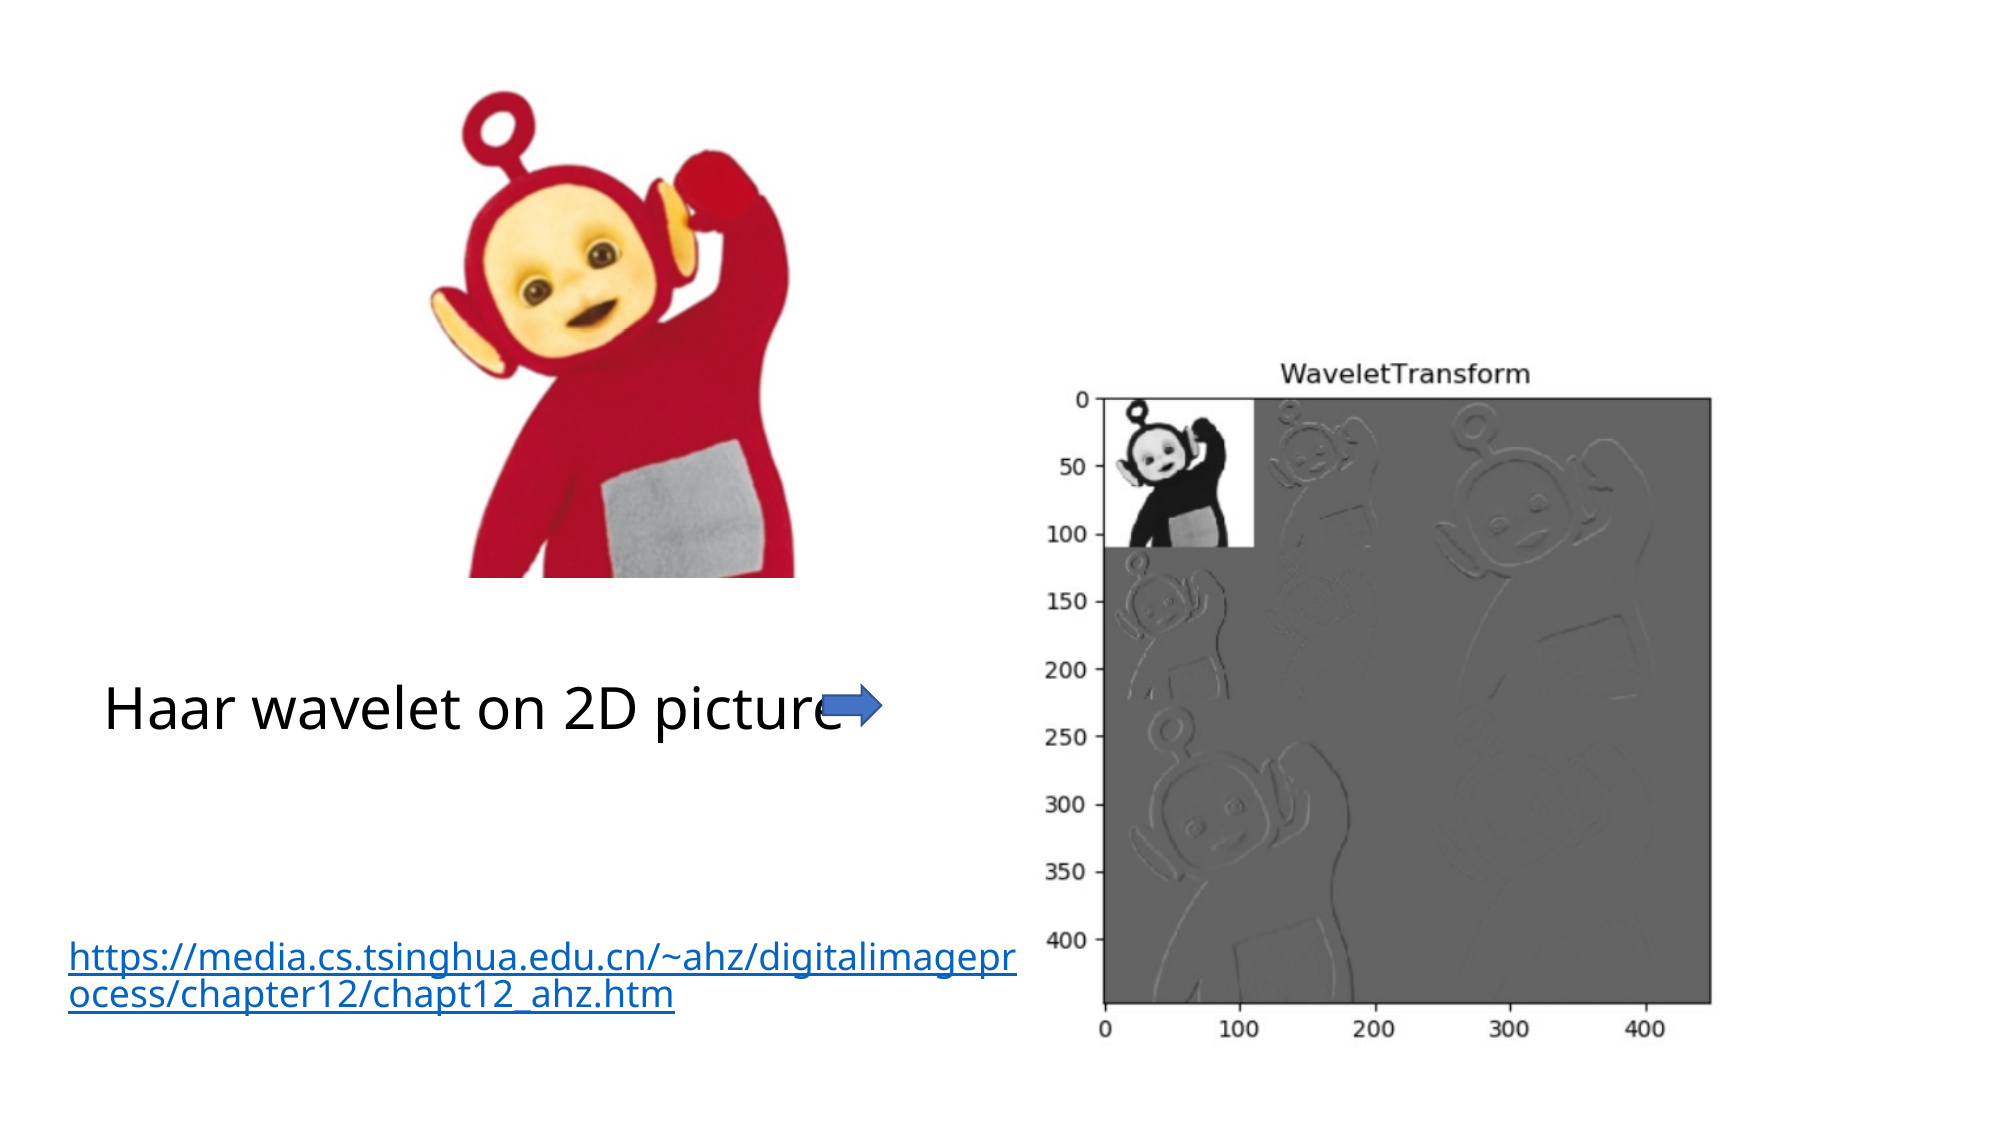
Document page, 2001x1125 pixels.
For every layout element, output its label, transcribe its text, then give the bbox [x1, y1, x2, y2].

text_box Haar wavelet on 2D picture [89, 664, 918, 749]
text_box [822, 683, 883, 728]
text_box https://media.cs.tsinghua.edu.cn/~ahz/digitalimageprocess/chapter12/chapt12_ahz.htm [53, 925, 1024, 992]
picture [387, 79, 882, 578]
picture [1024, 324, 1733, 1048]
